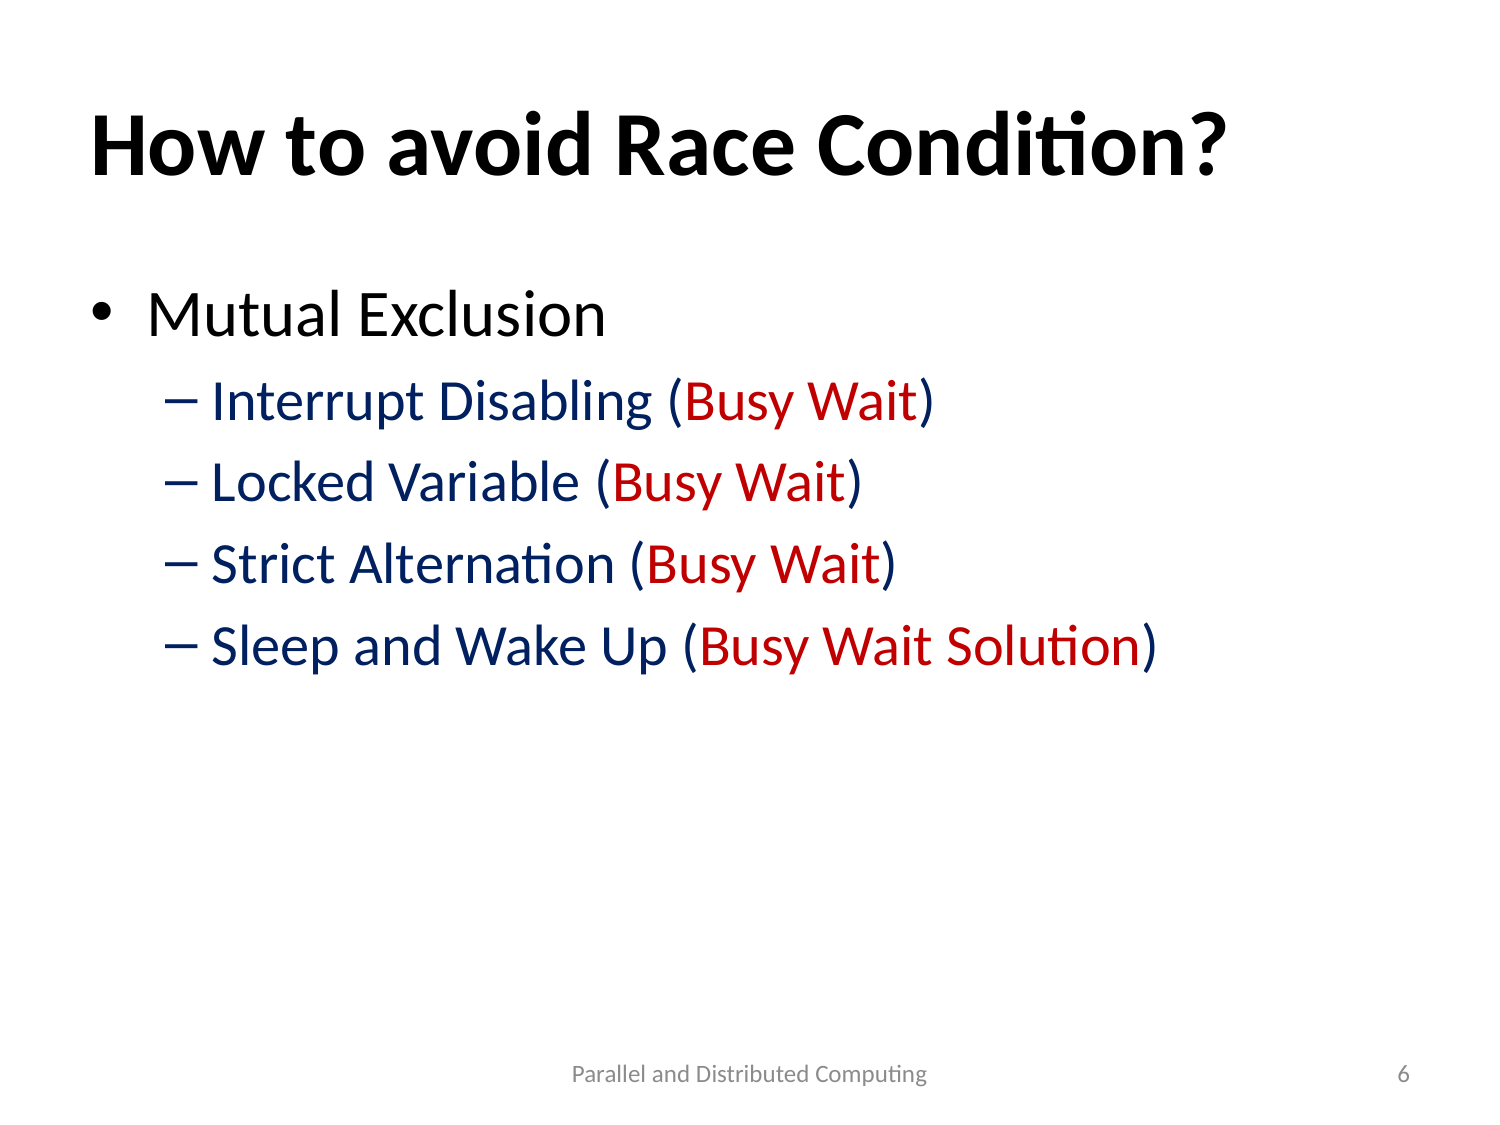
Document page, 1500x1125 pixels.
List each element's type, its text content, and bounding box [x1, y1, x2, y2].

footer Parallel and Distributed Computing [512, 1042, 988, 1103]
list Mutual Exclusion Interrupt Disabling (Busy Wait) Locked Variable (Busy Wait) Strict Alternation (Busy Wait) Sleep and Wake Up (Busy Wait Solution) [75, 262, 1425, 1005]
slide_number 6 [1074, 1042, 1425, 1103]
title How to avoid Race Condition? [75, 45, 1425, 233]
